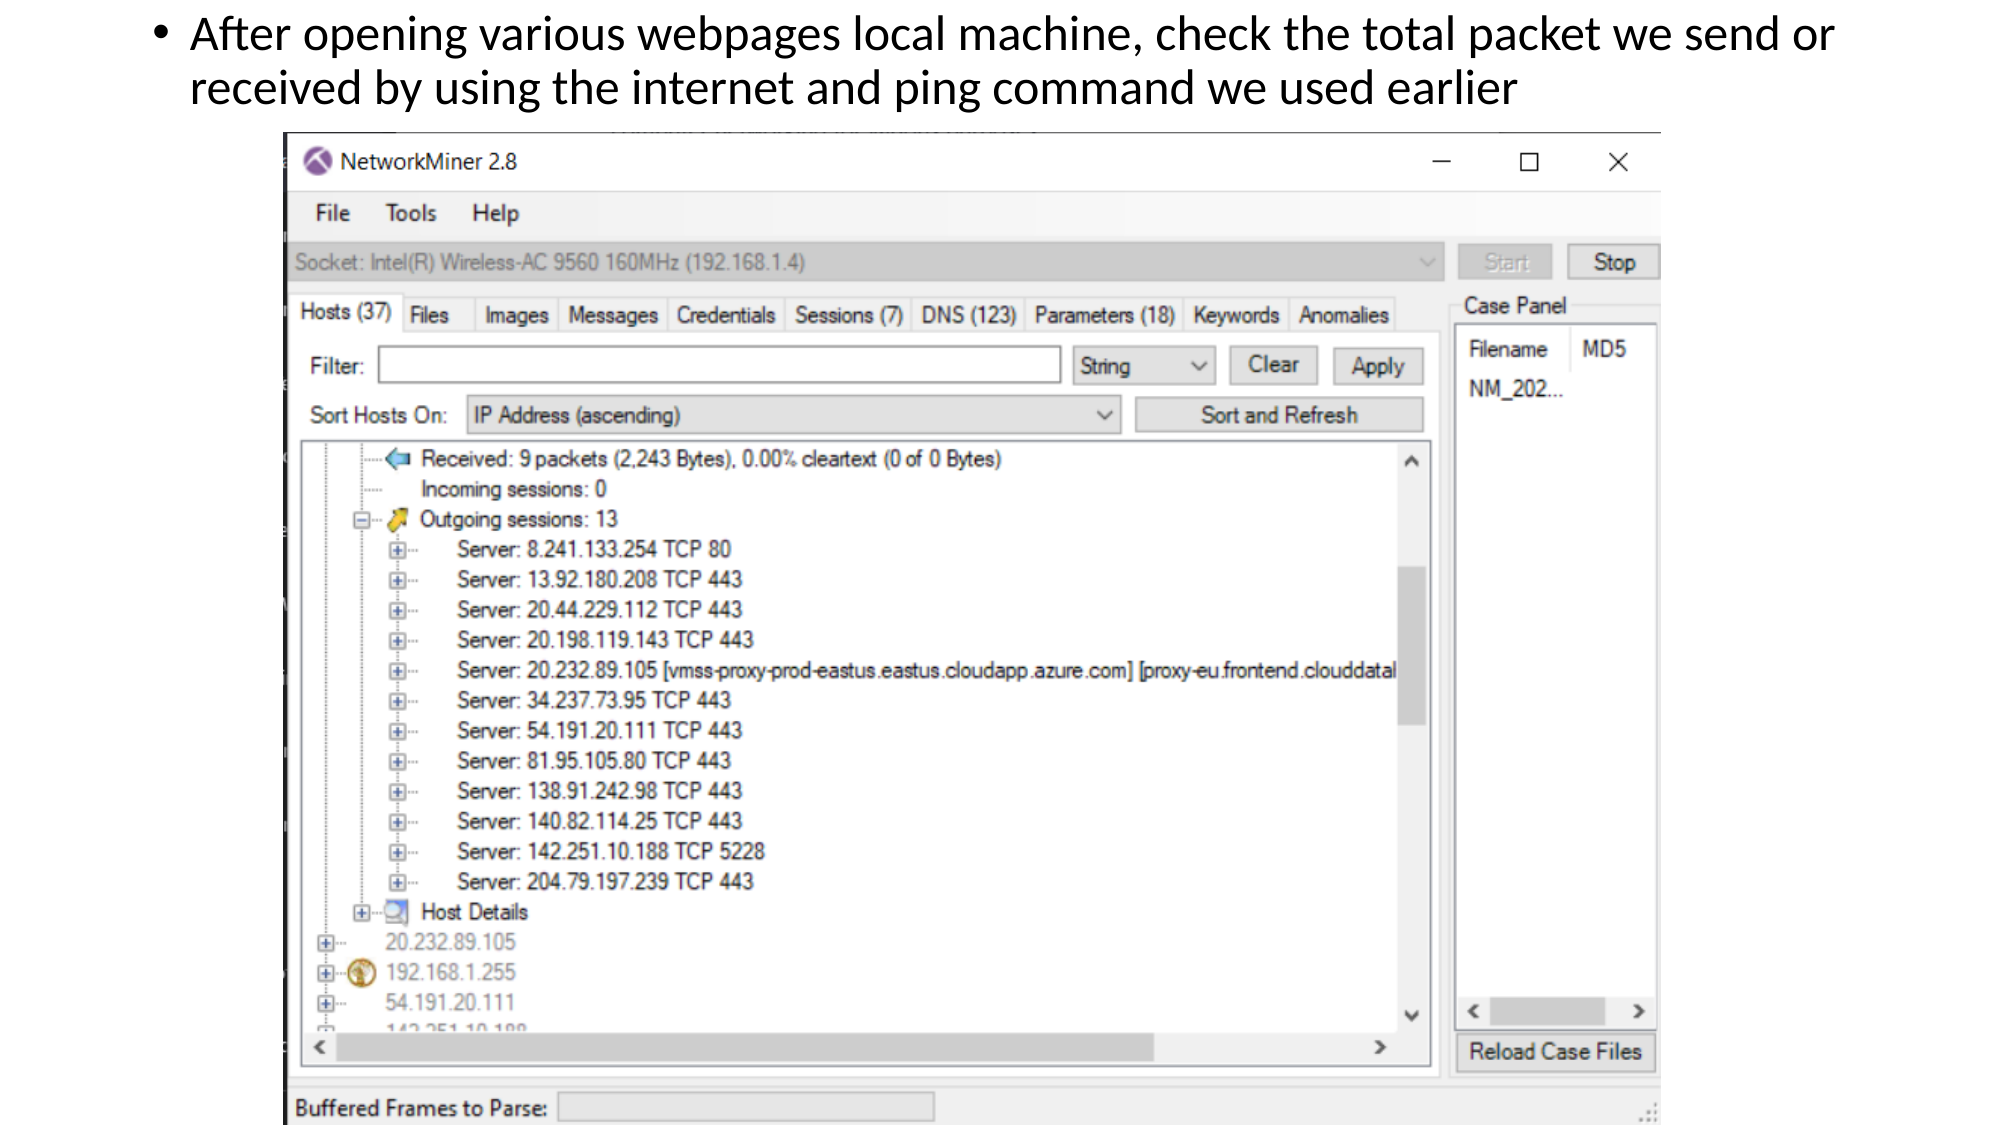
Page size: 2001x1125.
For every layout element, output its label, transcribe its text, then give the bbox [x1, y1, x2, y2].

picture [283, 132, 1661, 1125]
list After opening various webpages local machine, check the total packet we send or received by using the internet and ping command we used earlier [137, 0, 1863, 133]
